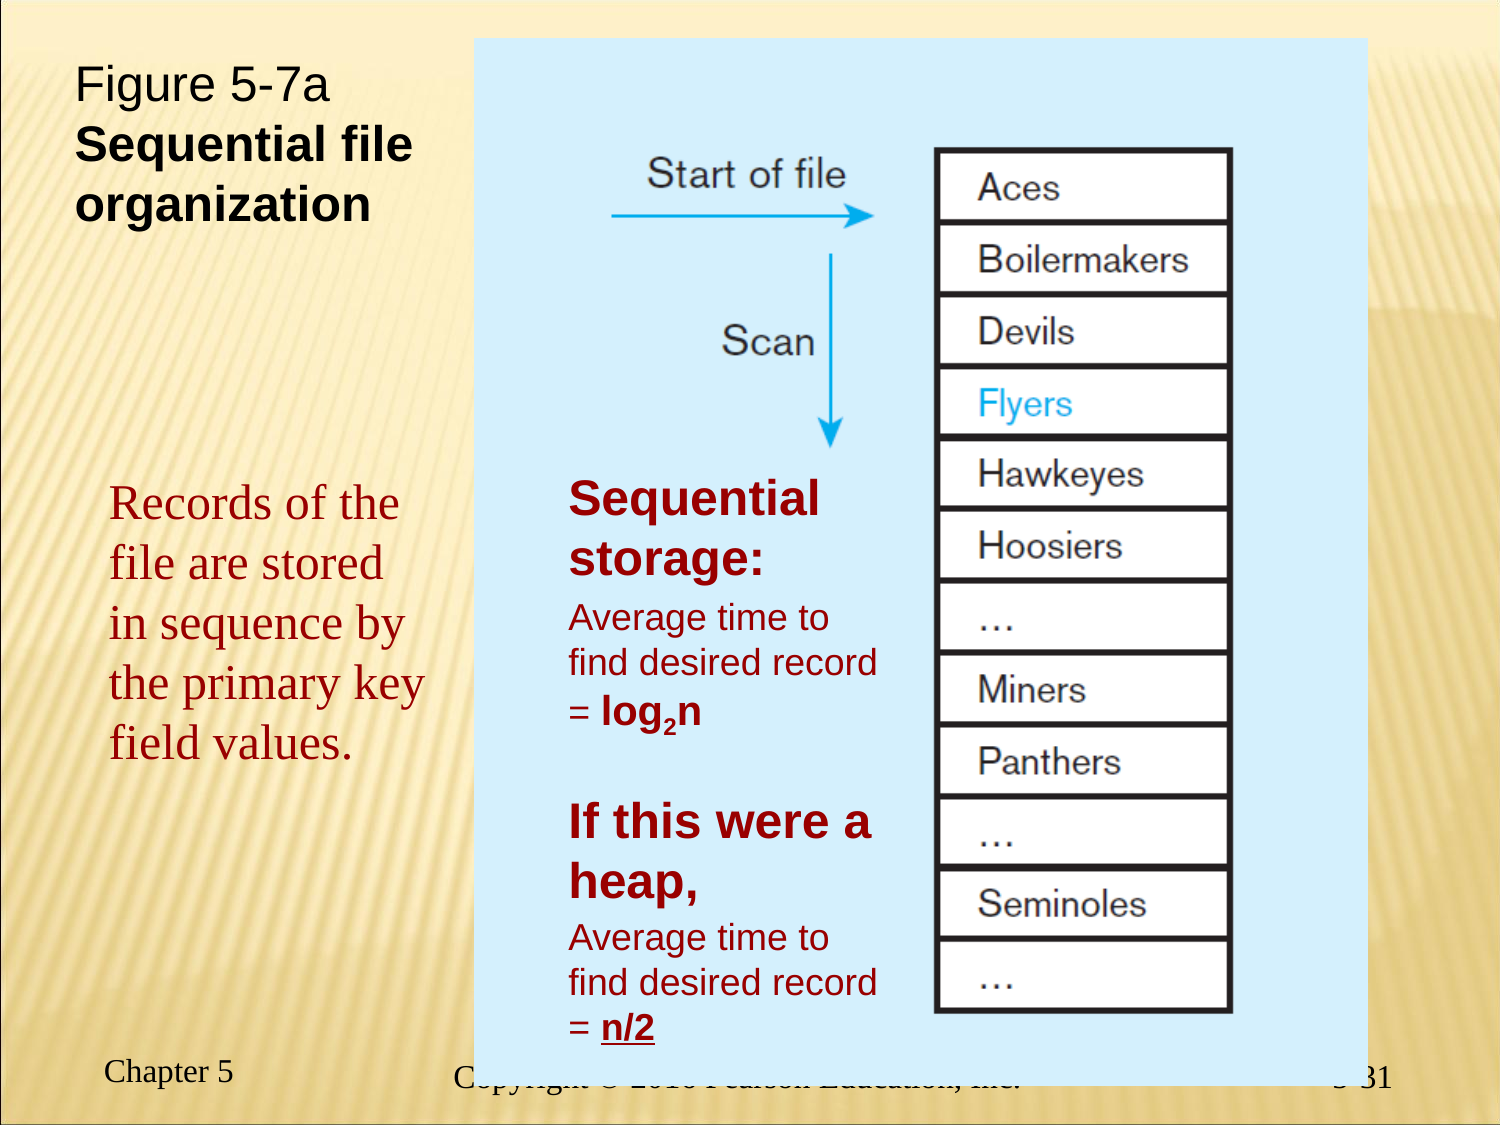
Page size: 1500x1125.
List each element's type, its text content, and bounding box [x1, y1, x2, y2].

text_box Figure 5-7a Sequential file organization [59, 44, 450, 239]
text_box Records of the file are stored in sequence by the primary key field values. [37, 462, 450, 800]
picture [0, 0, 1500, 1125]
